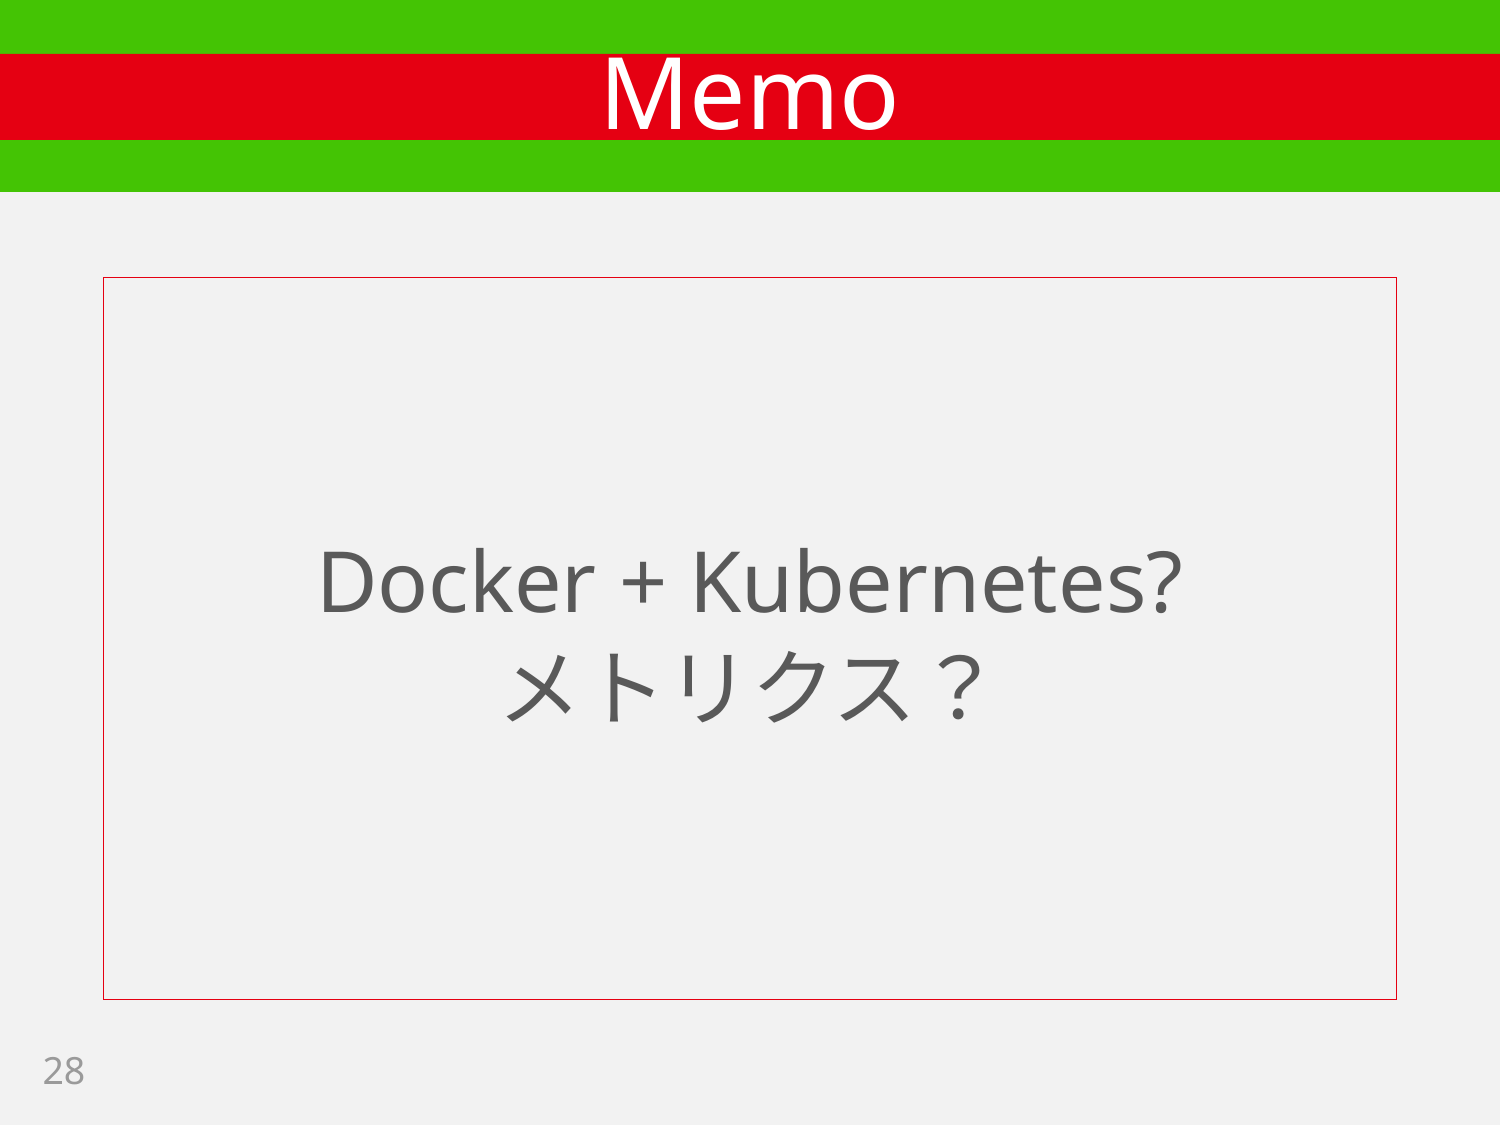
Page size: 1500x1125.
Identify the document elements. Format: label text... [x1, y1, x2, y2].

list Docker + Kubernetes? メトリクス？ [103, 277, 1397, 1000]
slide_number 28 [27, 1042, 146, 1102]
title Memo [0, 53, 1500, 140]
